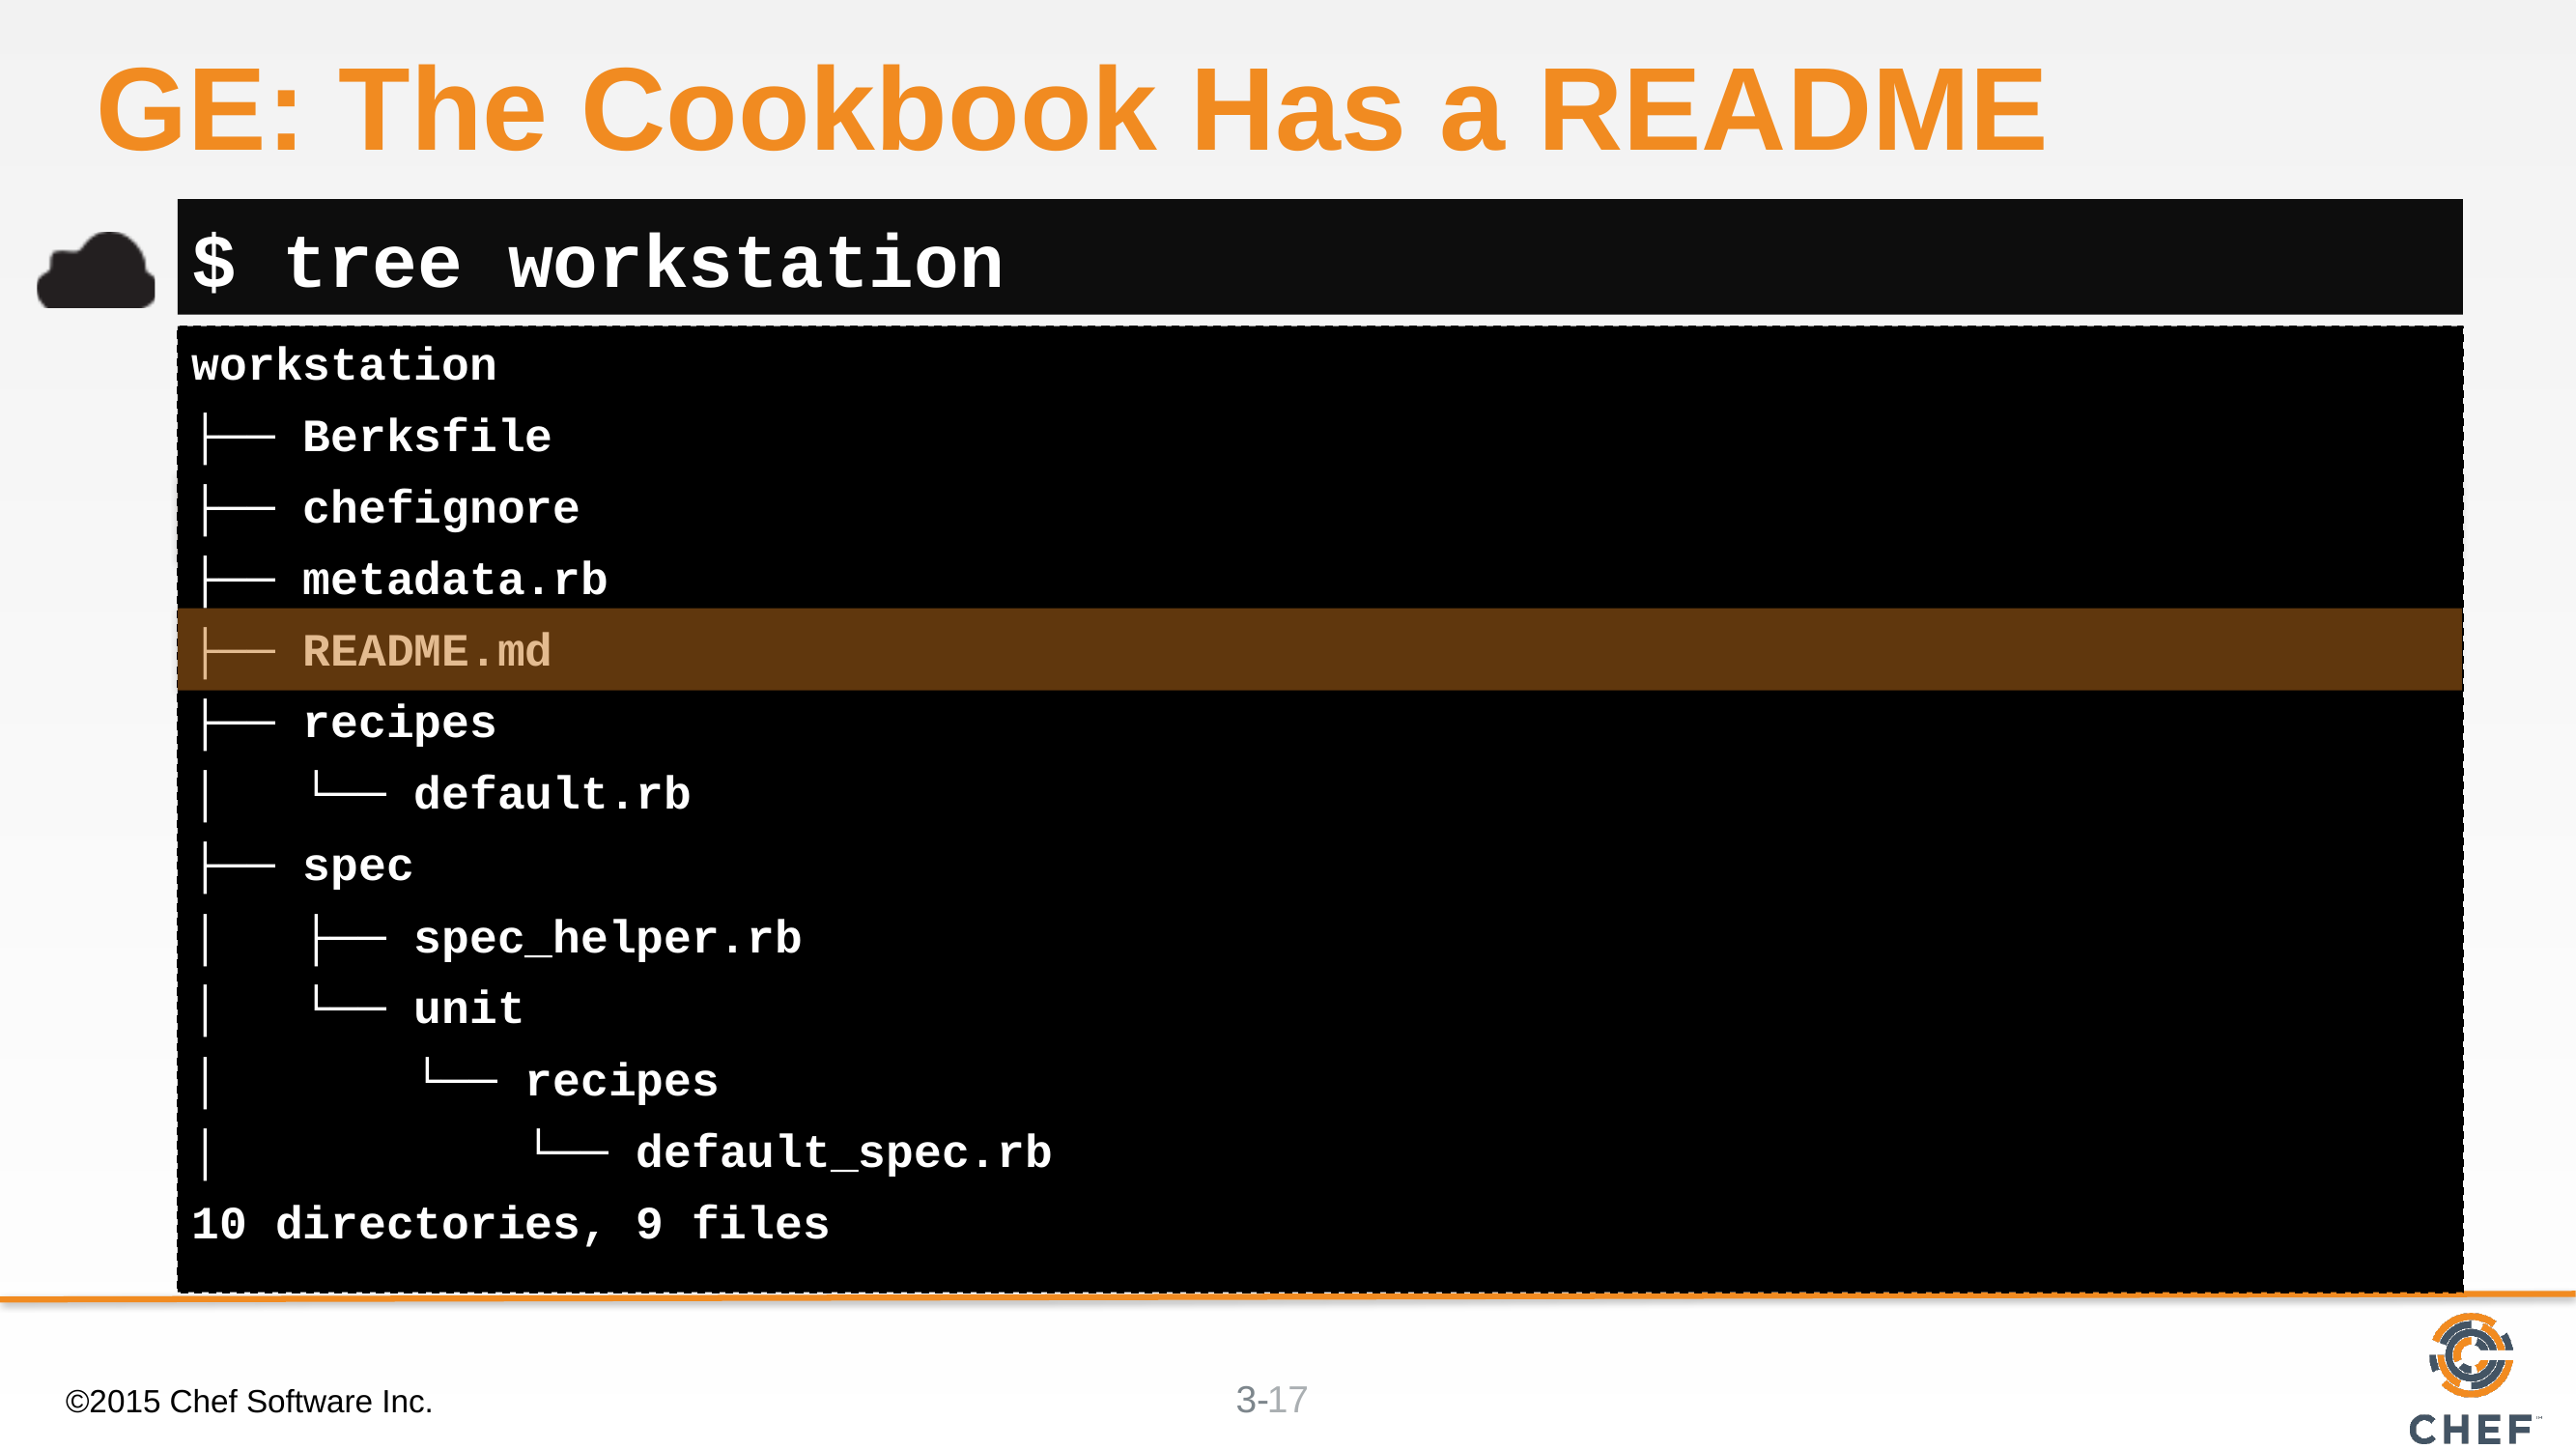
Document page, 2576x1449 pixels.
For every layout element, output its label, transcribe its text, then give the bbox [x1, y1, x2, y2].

list $ tree workstation [177, 199, 2463, 315]
text_box [177, 608, 2463, 691]
title GE: The Cookbook Has a README [96, 48, 2463, 180]
slide_number 17 [998, 1359, 1578, 1437]
list workstation ├── Berksfile ├── chefignore ├── metadata.rb ├── README.md ├── recipes │ └── default.rb ├── spec │ ├── spec_helper.rb │ └── unit │ └── recipes │ └── default_spec.rb 10 directories, 9 files [177, 701, 2464, 1293]
footer ©2015 Chef Software Inc. [51, 1359, 952, 1440]
picture [2399, 1297, 2550, 1449]
list workstation ├── Berksfile ├── chefignore ├── metadata.rb ├── README.md ├── recipes │ └── default.rb ├── spec │ ├── spec_helper.rb │ └── unit │ └── recipes │ └── default_spec.rb 10 directories, 9 files [177, 326, 2464, 608]
